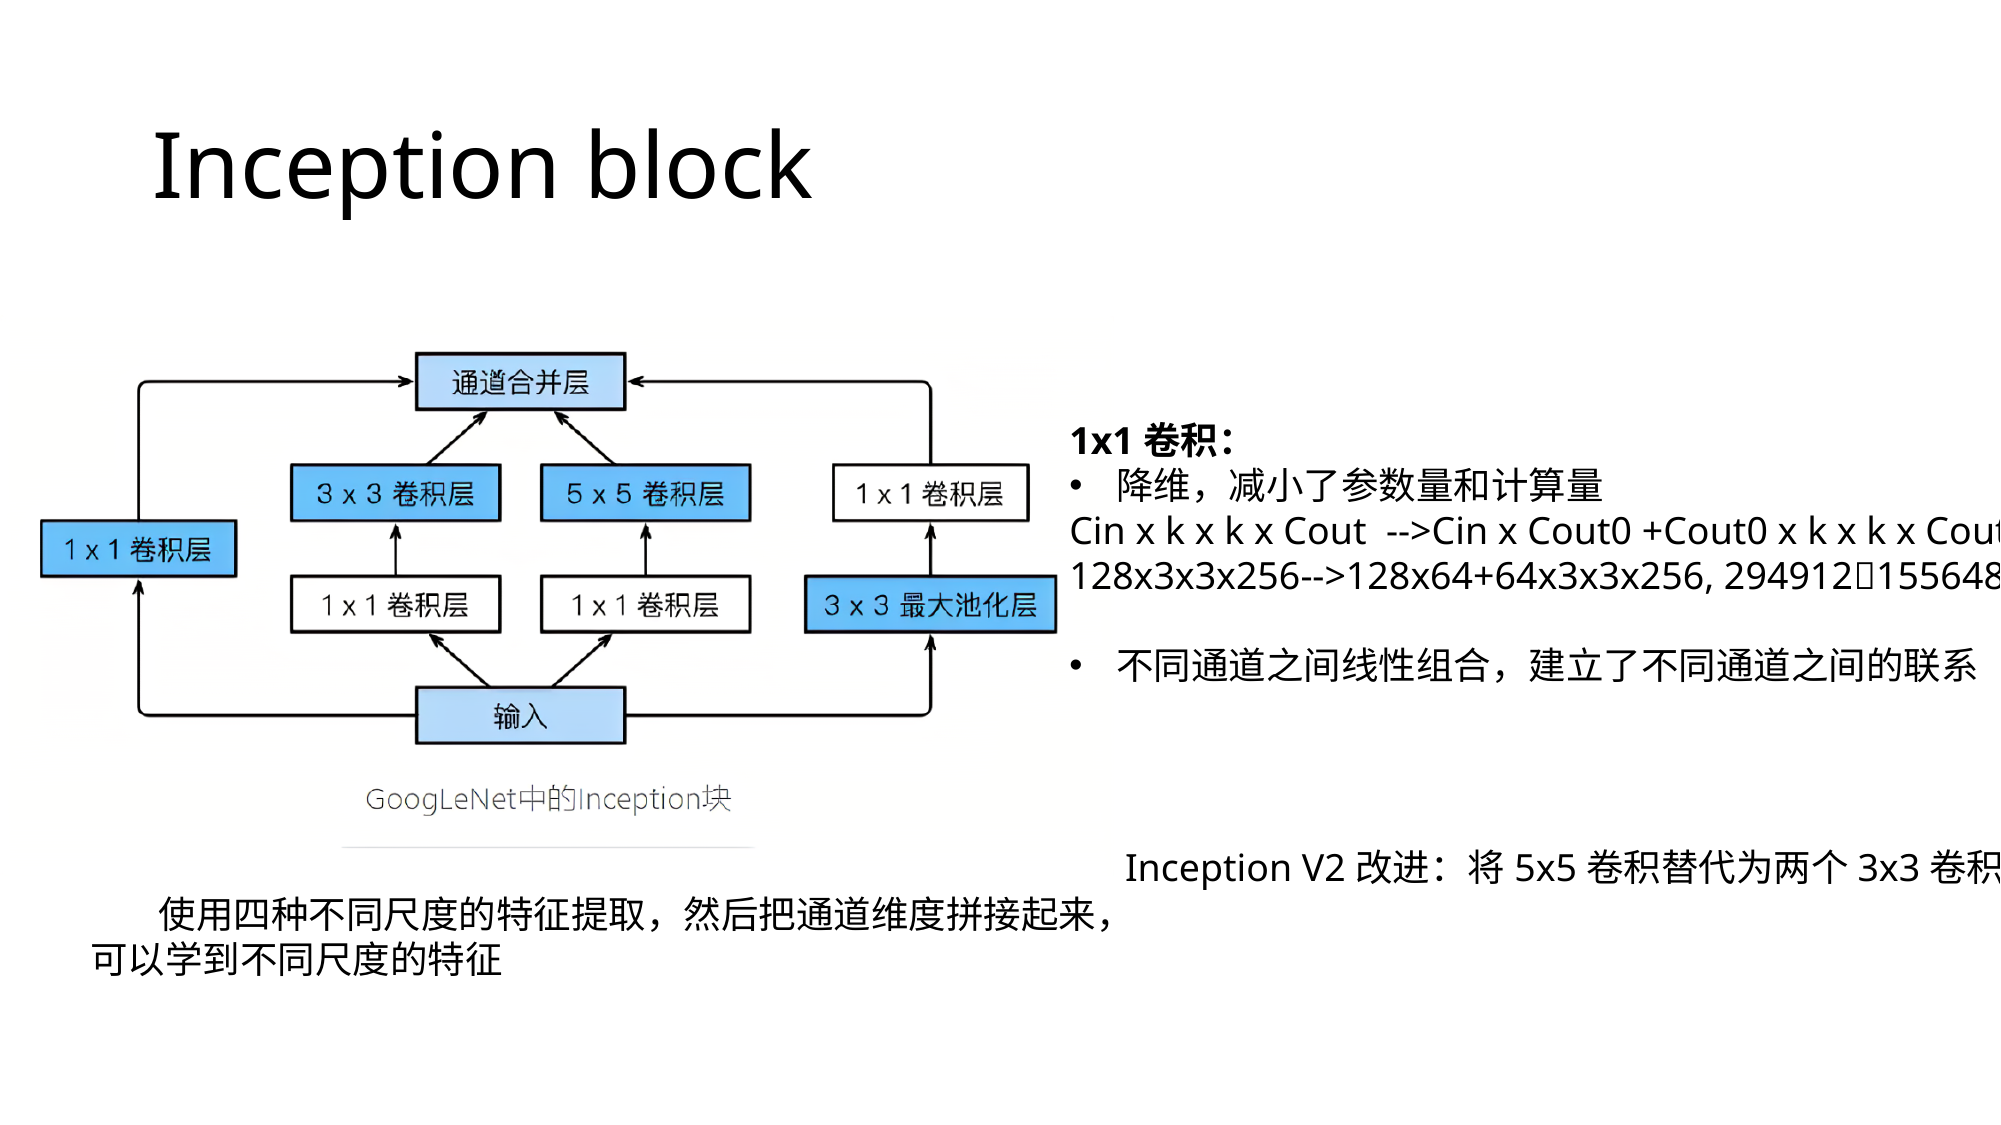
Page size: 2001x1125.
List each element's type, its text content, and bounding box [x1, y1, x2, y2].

text_box 1x1卷积： 降维，减小了参数量和计算量 Cin x k x k x Cout -->Cin x Cout0 +Cout0 x k x k x Cout 128x3x3x256-->128x64+64x3x3x256, 294912155648 不同通道之间线性组合，建立了不同通道之间的联系 [1114, 409, 2000, 740]
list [0, 315, 1114, 876]
text_box 使用四种不同尺度的特征提取，然后把通道维度拼接起来， 可以学到不同尺度的特征 [75, 883, 1149, 989]
title Inception block [137, 59, 1863, 278]
text_box Inception V2改进：将5x5卷积替代为两个3x3卷积 [1110, 836, 2000, 897]
